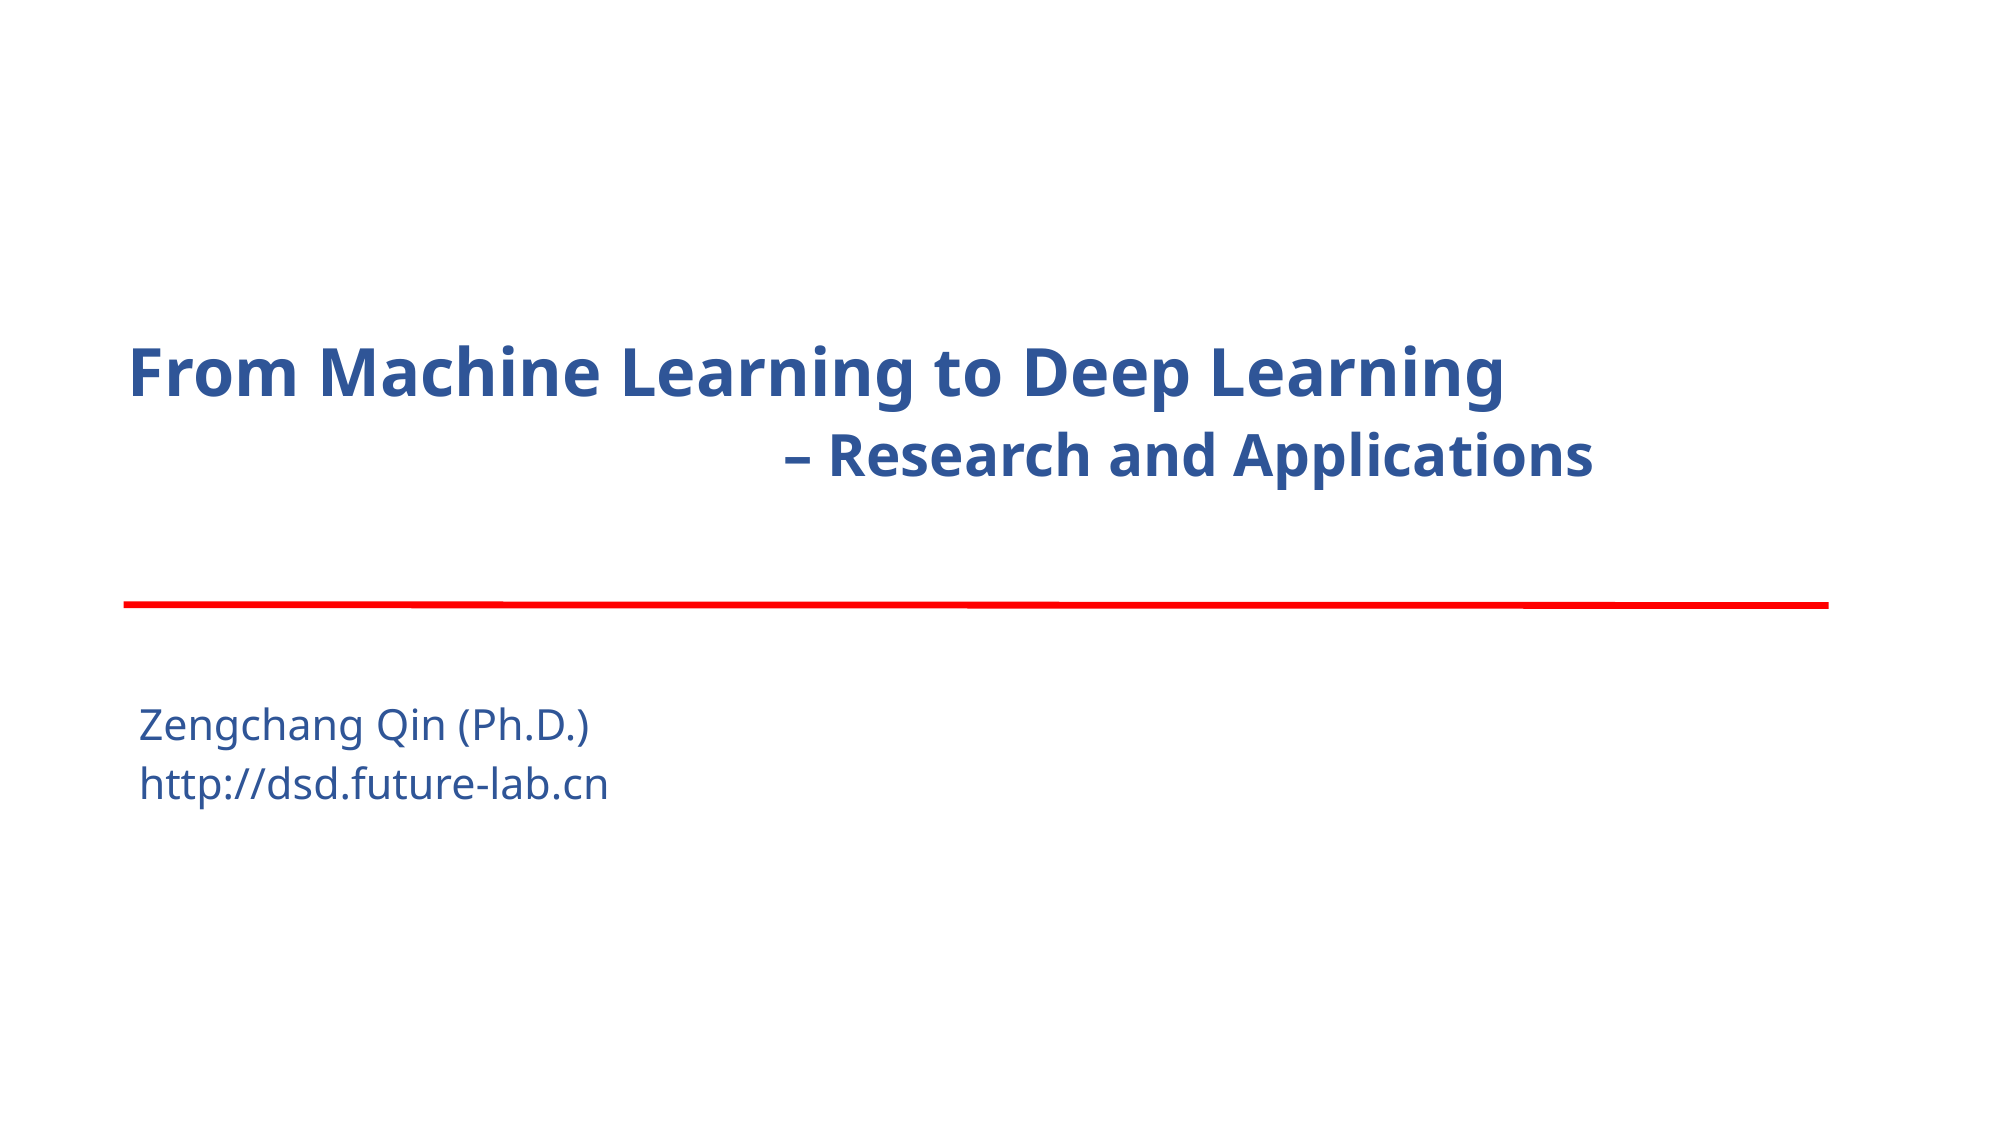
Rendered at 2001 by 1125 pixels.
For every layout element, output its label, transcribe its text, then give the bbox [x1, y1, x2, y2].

subtitle Zengchang Qin (Ph.D.) http://dsd.future-lab.cn [123, 695, 671, 882]
title From Machine Learning to Deep Learning – Research and Applications [112, 213, 1864, 606]
